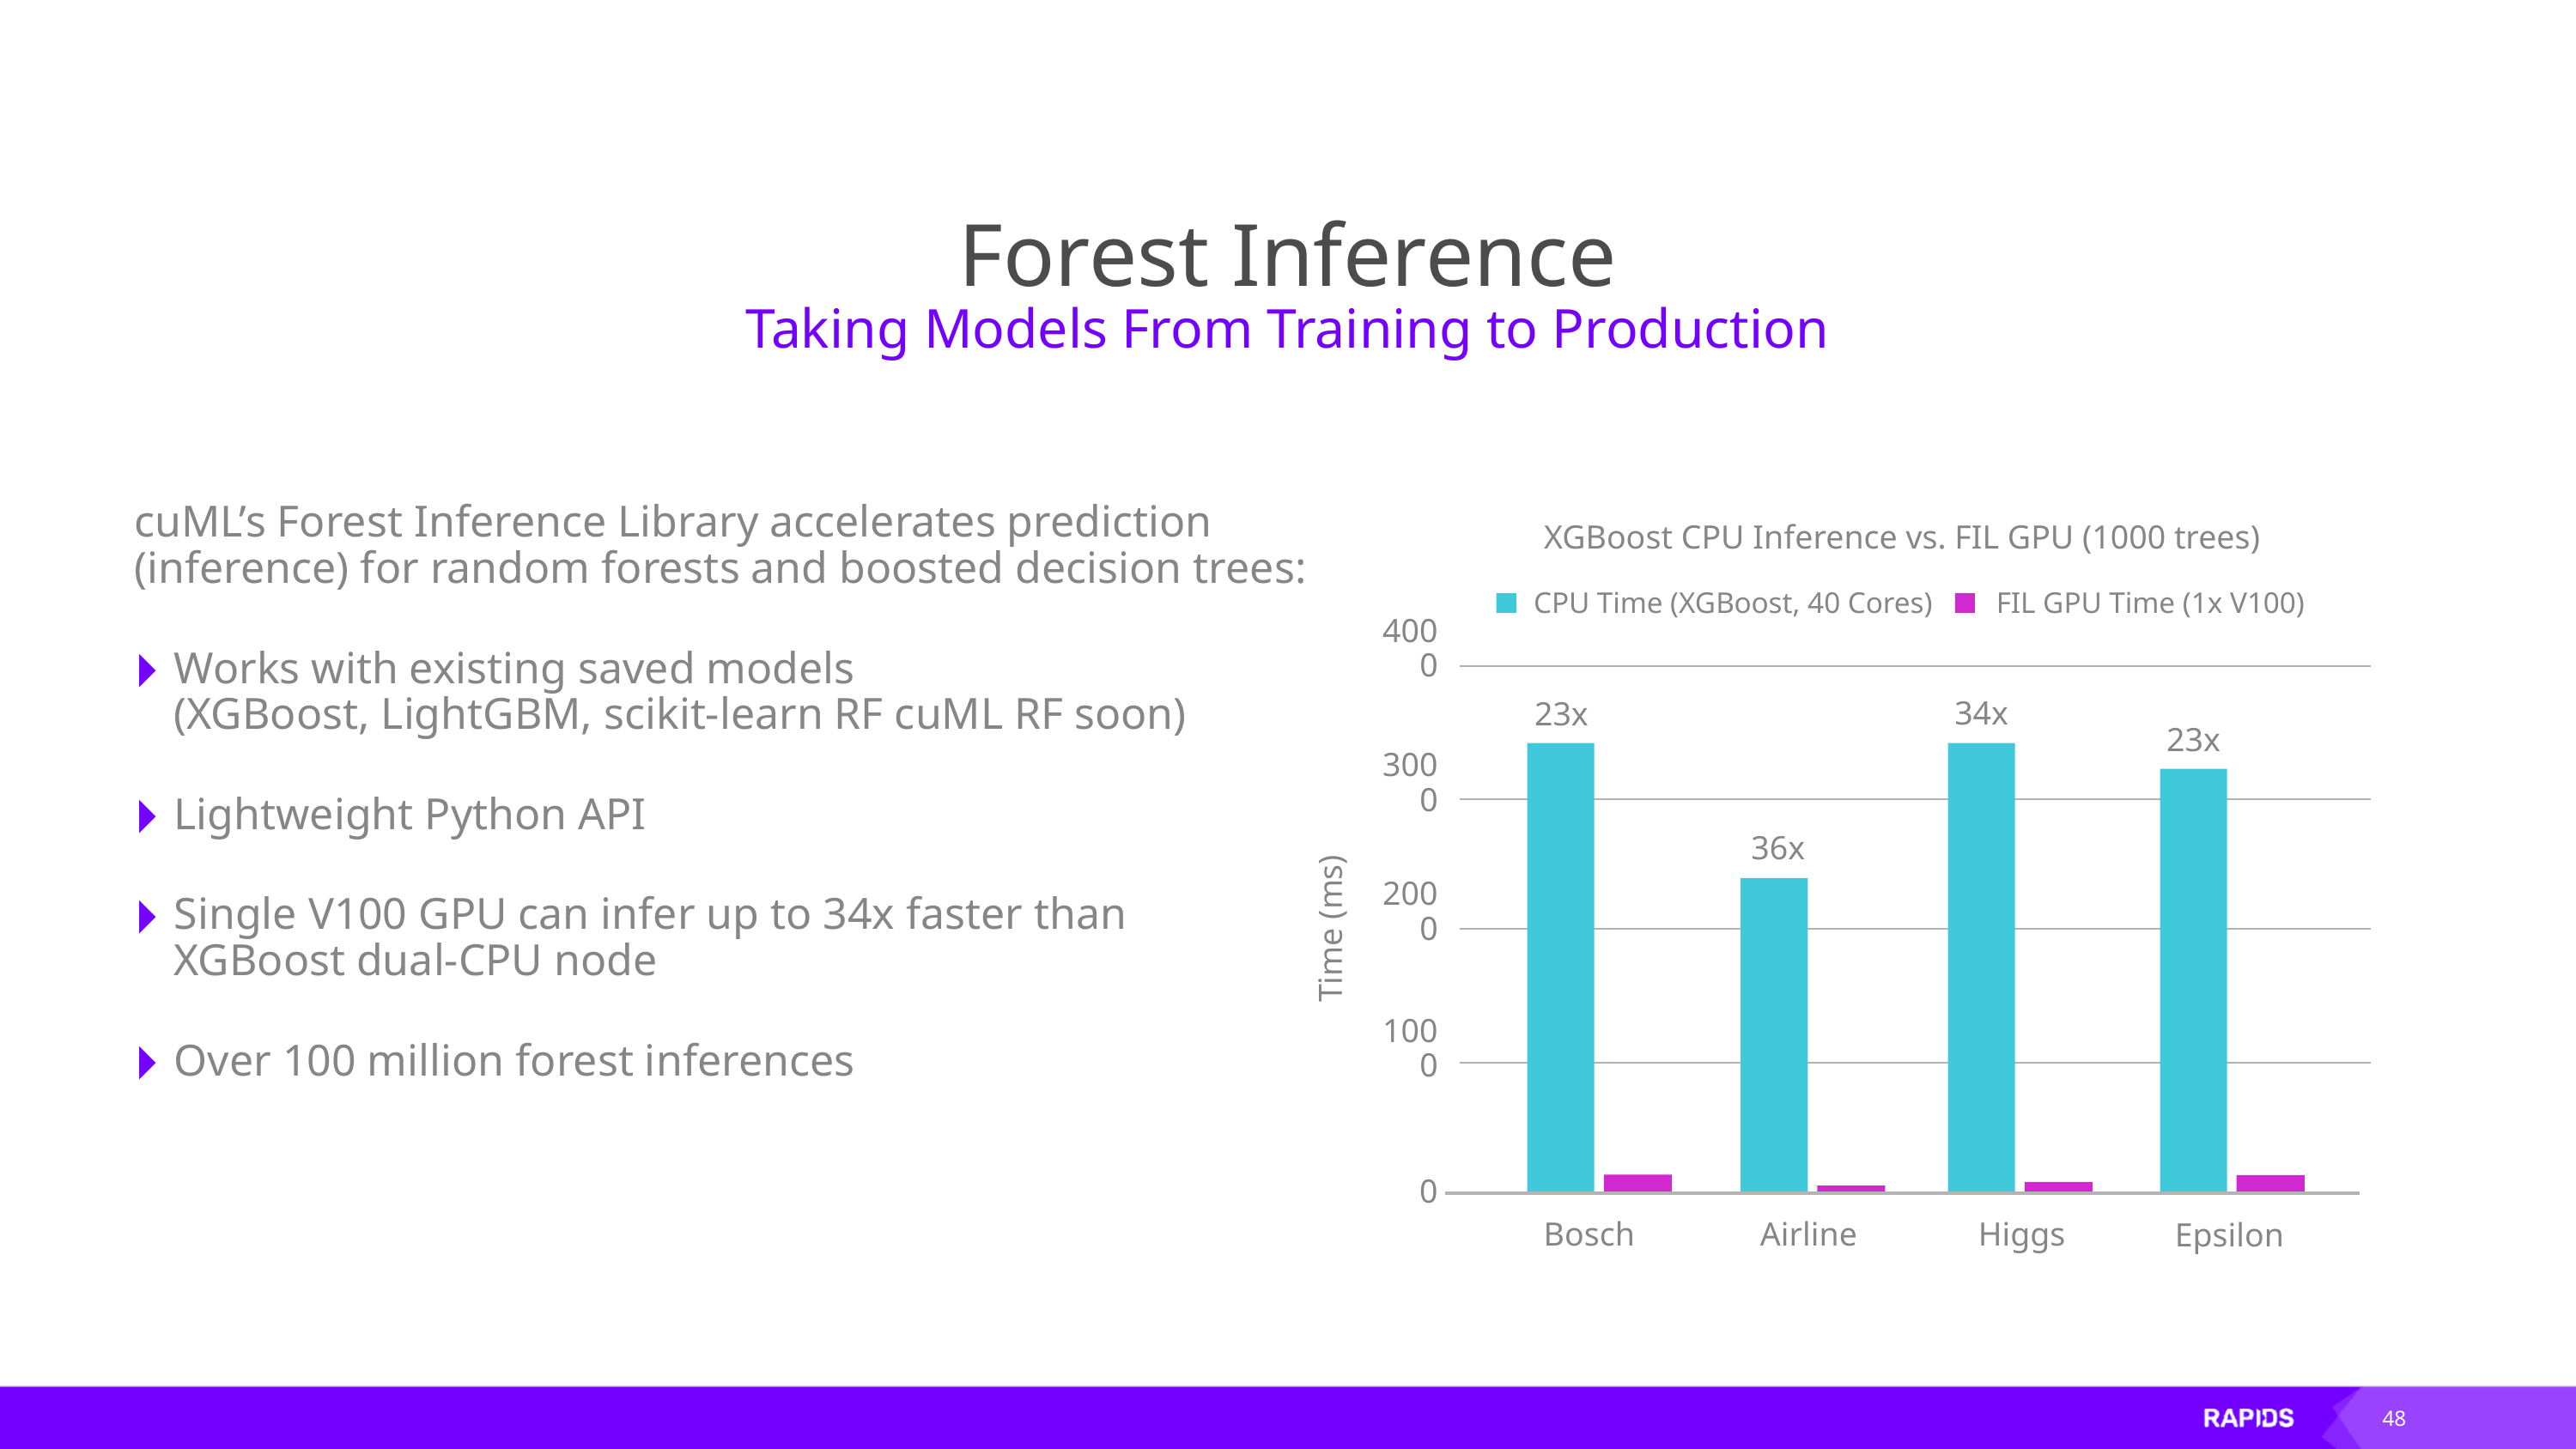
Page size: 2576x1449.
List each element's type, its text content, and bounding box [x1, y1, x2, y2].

list cuML’s Forest Inference Library accelerates prediction (inference) for random forests and boosted decision trees: Works with existing saved models (XGBoost, LightGBM, scikit-learn RF cuML RF soon) Lightweight Python API Single V100 GPU can infer up to 34x faster than XGBoost dual-CPU node Over 100 million forest inferences [121, 493, 1345, 1367]
picture [0, 0, 2576, 1449]
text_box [1302, 509, 2406, 1265]
list Taking Models From Training to Production [117, 295, 2459, 419]
title Forest Inference [117, 173, 2459, 295]
